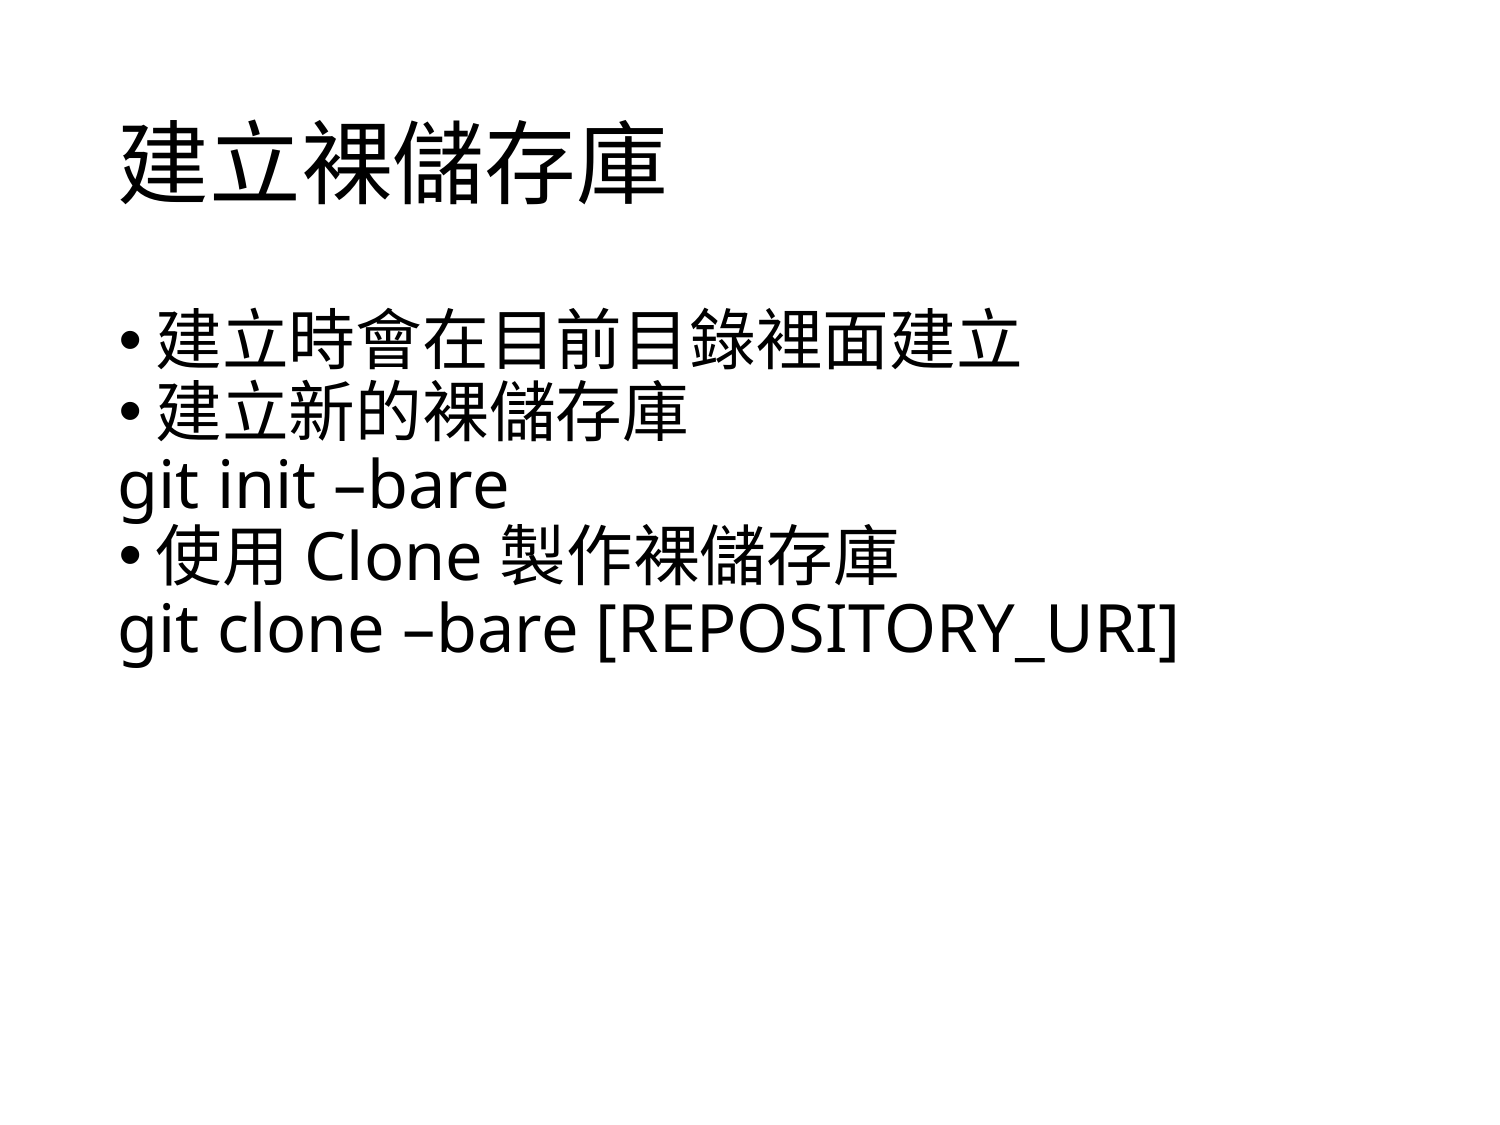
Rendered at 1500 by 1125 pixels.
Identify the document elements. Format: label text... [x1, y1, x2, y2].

text_box 建立裸儲存庫 [103, 59, 1396, 277]
text_box 建立時會在目前目錄裡面建立 建立新的裸儲存庫 git init –bare 使用Clone製作裸儲存庫 git clone –bare [REPOSITORY_URI] [103, 299, 1396, 1013]
